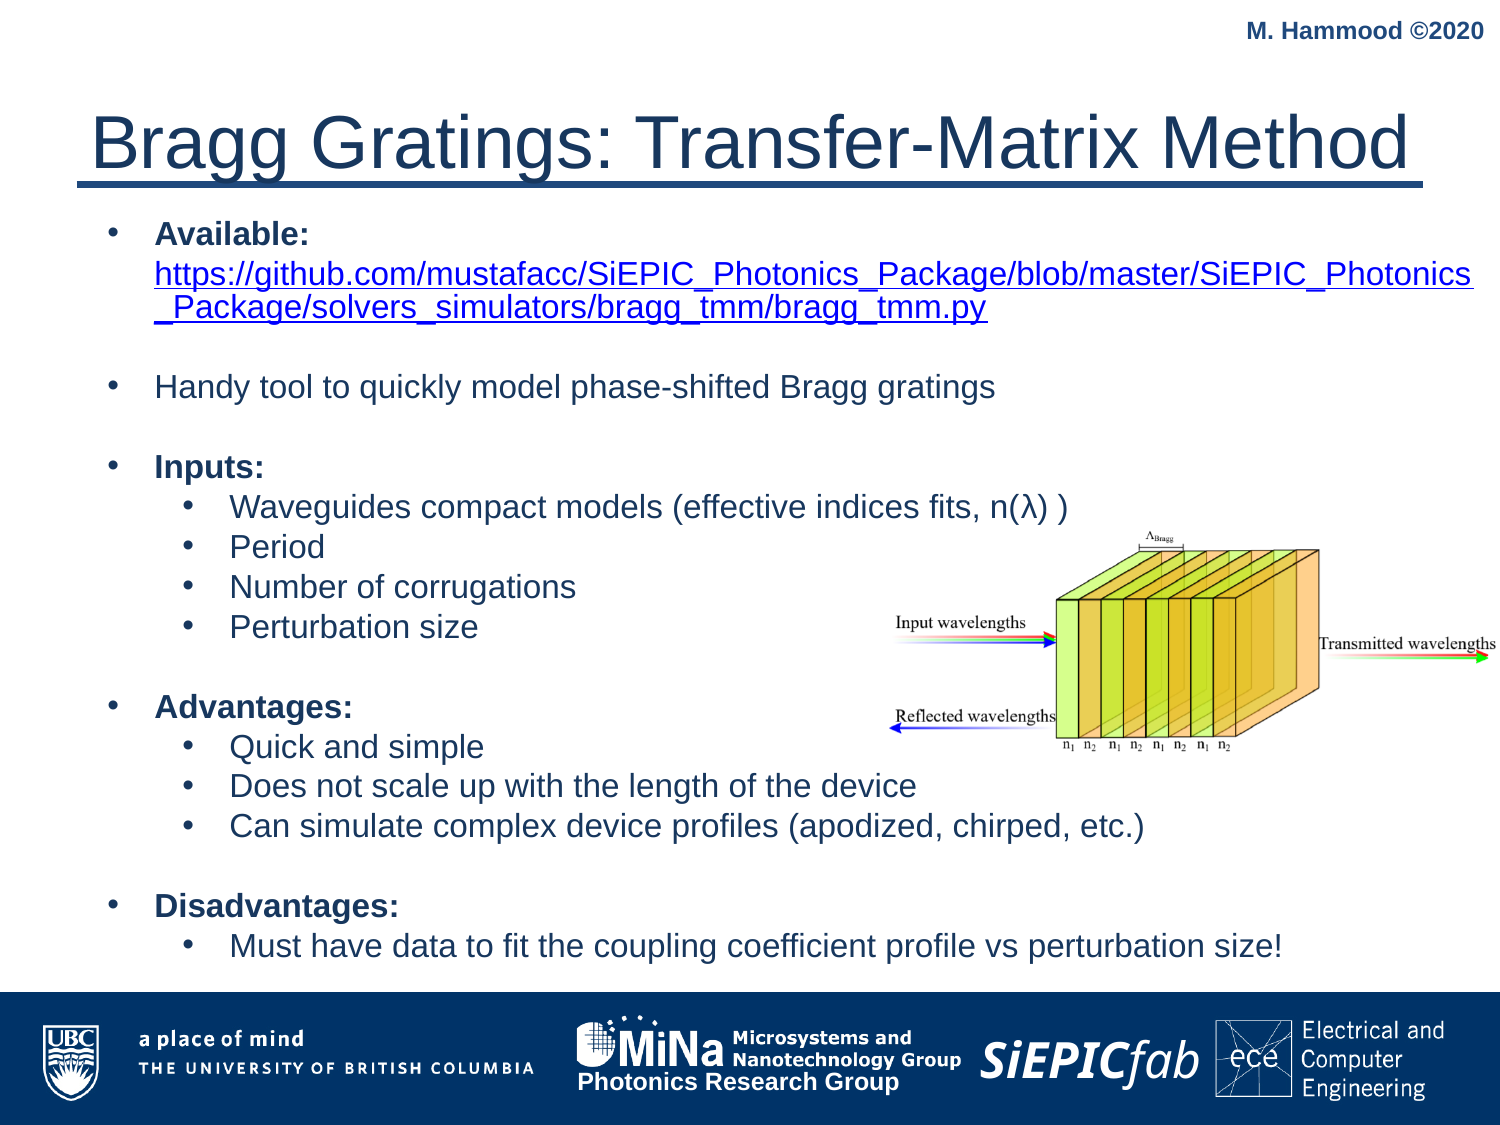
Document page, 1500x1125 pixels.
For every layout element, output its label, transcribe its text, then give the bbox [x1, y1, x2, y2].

slide_number 5 [1149, 1065, 1500, 1125]
picture [1181, 1054, 1194, 1065]
picture [0, 992, 1500, 1125]
picture [1151, 1054, 1165, 1065]
picture [885, 526, 1500, 764]
text_box Available: https://github.com/mustafacc/SiEPIC_Photonics_Package/blob/master/SiEPIC_Photonics_Package/solvers_simulators/bragg_tmm/bragg_tmm.py Handy tool to quickly model phase-shifted Bragg gratings Inputs: Waveguides compact models (effective indices fits, n(λ) ) Period Number of corrugations Perturbation size Advantages: Quick and simple Does not scale up with the length of the device Can simulate complex device profiles (apodized, chirped, etc.) Disadvantages: Must have data to fit the coupling coefficient profile vs perturbation size! [17, 205, 1500, 939]
title Bragg Gratings: Transfer-Matrix Method [75, 45, 1436, 205]
footer M. Hammood ©2020 [1222, 0, 1500, 60]
